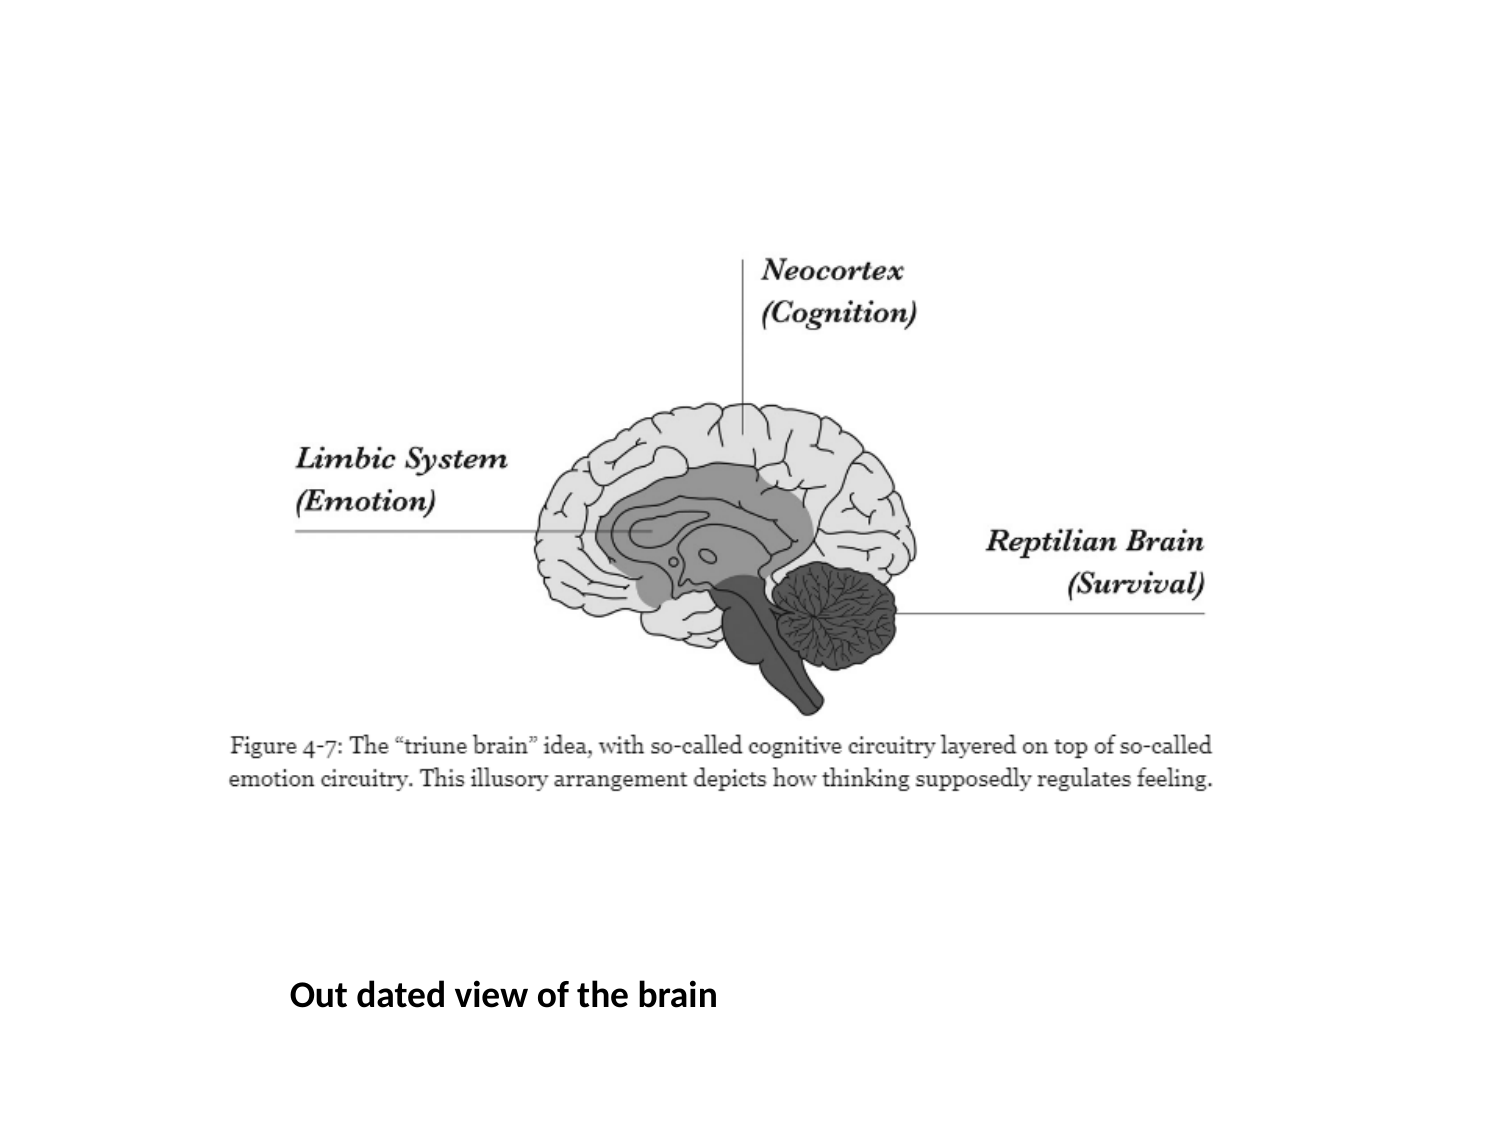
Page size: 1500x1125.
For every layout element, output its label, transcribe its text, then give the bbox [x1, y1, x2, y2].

picture [212, 162, 1240, 820]
text_box Out dated view of the brain [274, 962, 1163, 1023]
